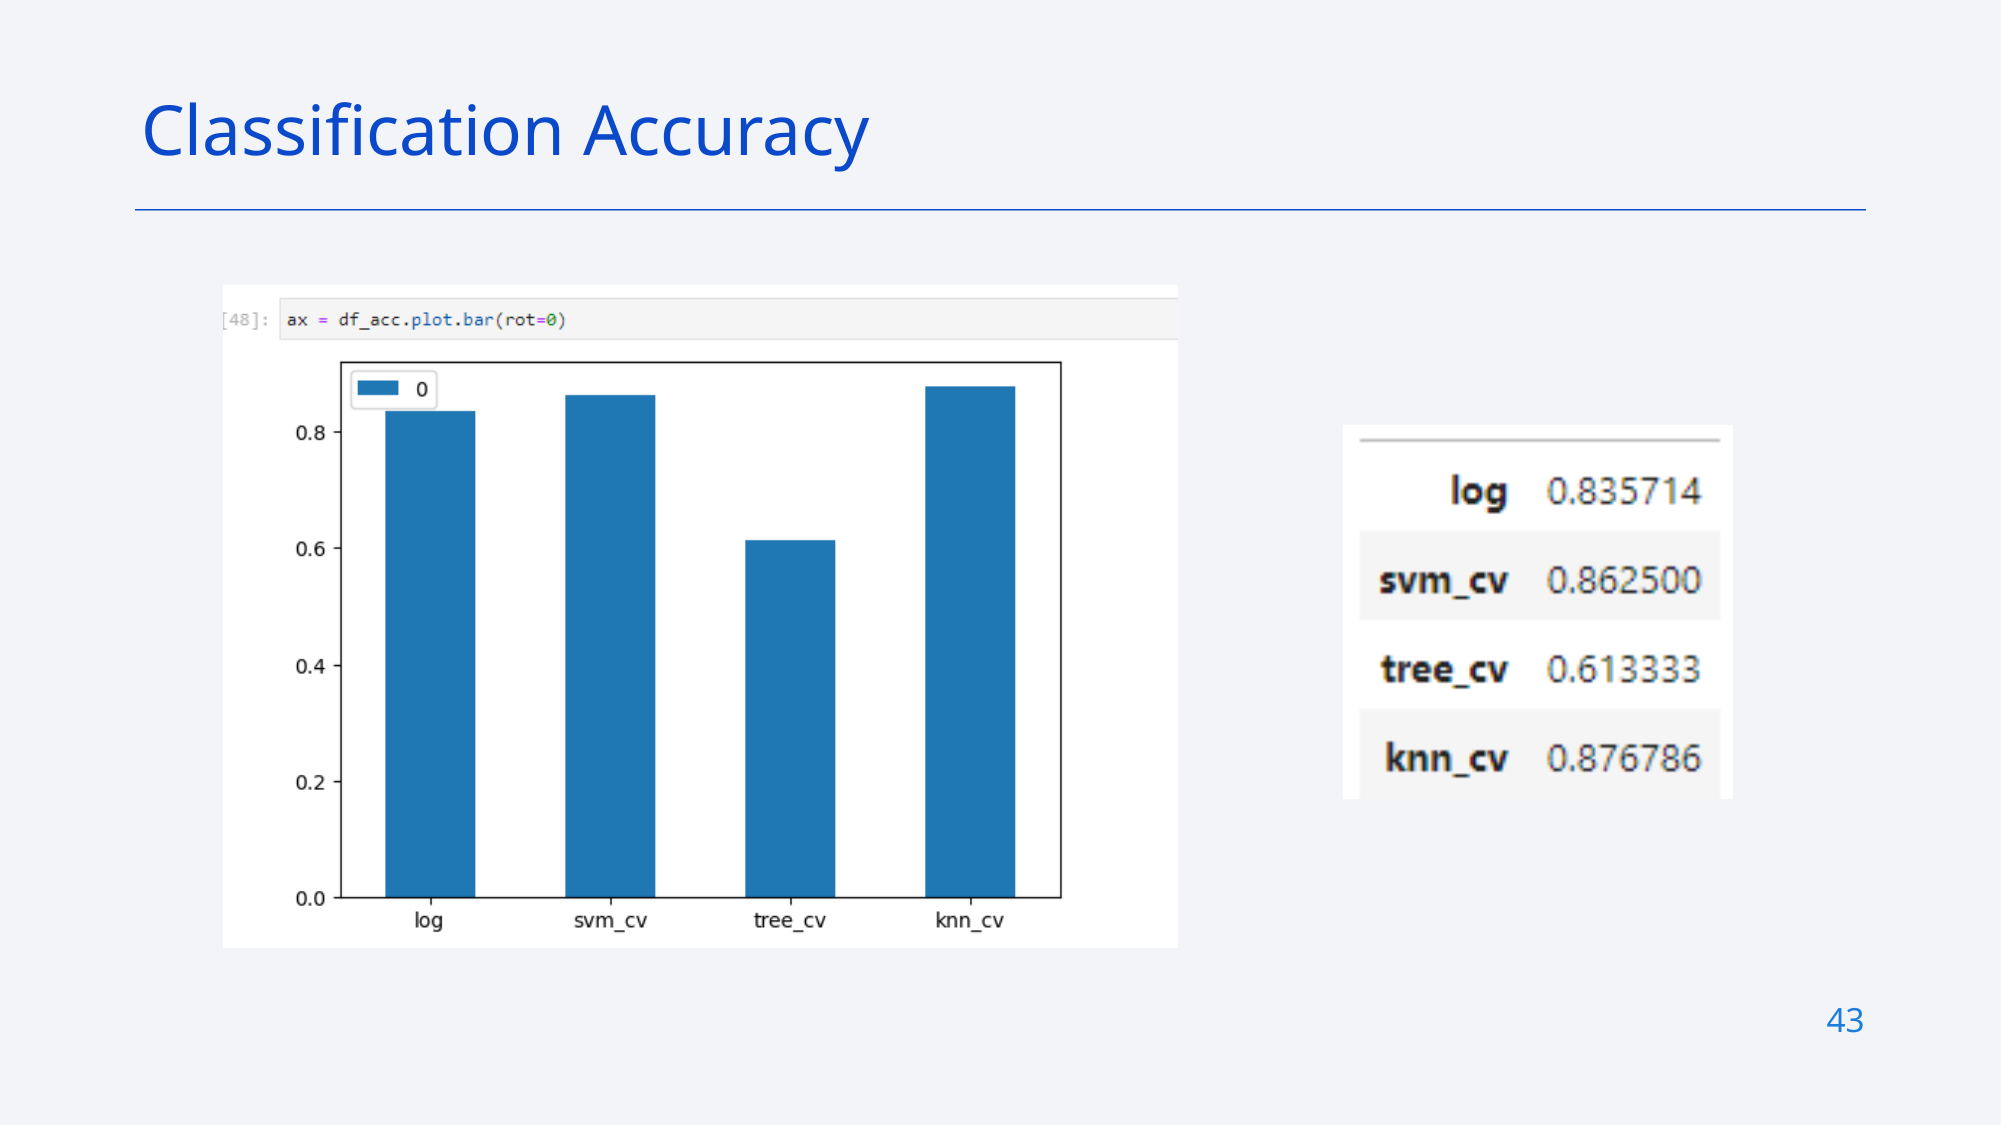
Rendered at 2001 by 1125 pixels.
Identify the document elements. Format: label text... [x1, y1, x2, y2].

picture [0, 0, 2001, 1125]
slide_number 43 [1429, 988, 1880, 1055]
text_box Classification Accuracy [126, 88, 1852, 179]
